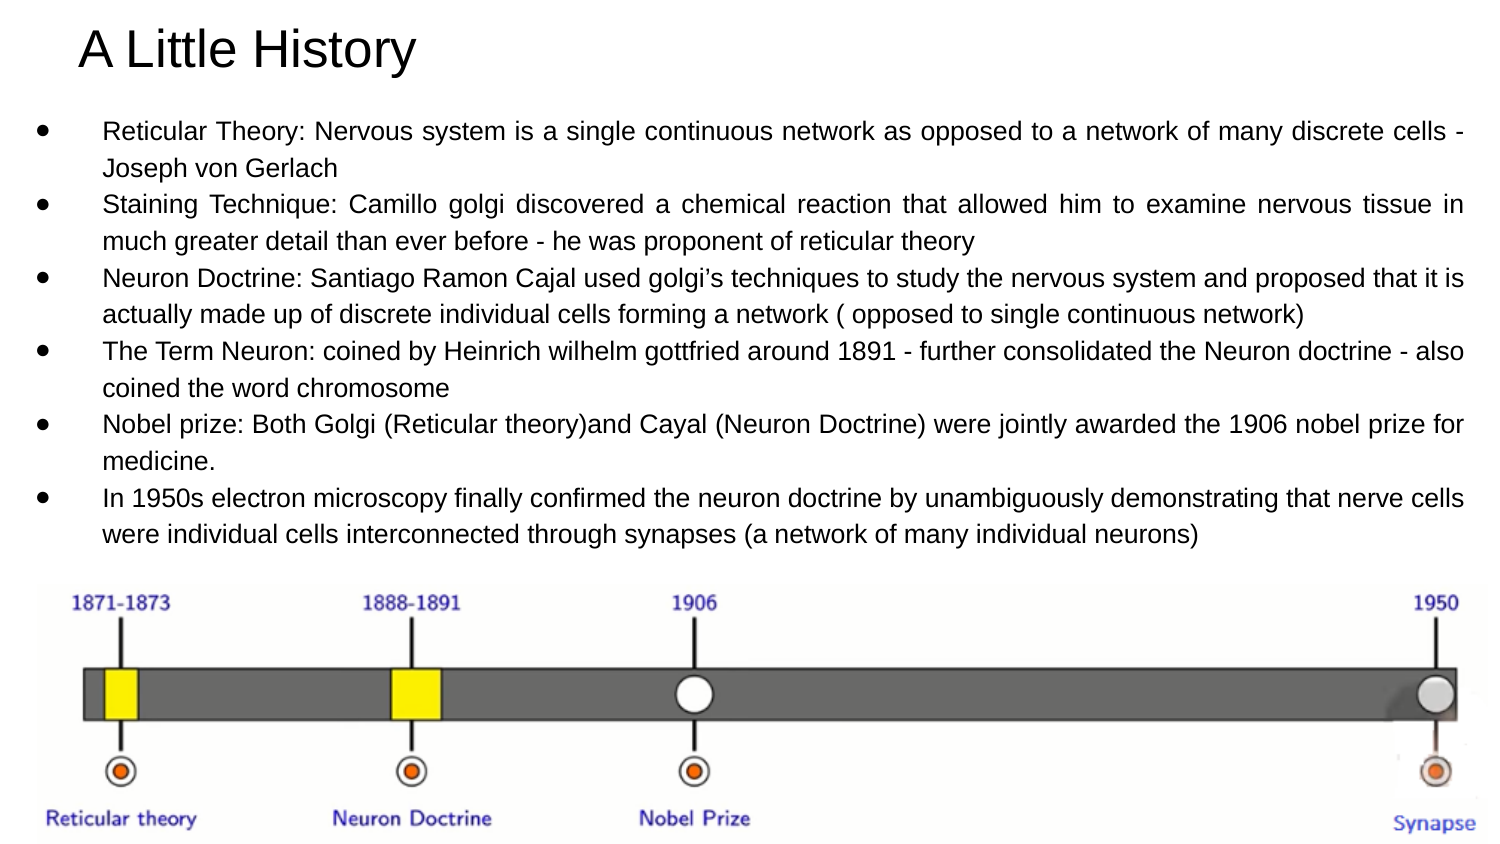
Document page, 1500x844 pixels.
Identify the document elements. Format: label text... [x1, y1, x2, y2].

picture [37, 584, 1488, 844]
list Reticular Theory: Nervous system is a single continuous network as opposed to a network of many discrete cells - Joseph von Gerlach Staining Technique: Camillo golgi discovered a chemical reaction that allowed him to examine nervous tissue in much greater detail than ever before - he was proponent of reticular theory Neuron Doctrine: Santiago Ramon Cajal used golgi’s techniques to study the nervous system and proposed that it is actually made up of discrete individual cells forming a network ( opposed to single continuous network) The Term Neuron: coined by Heinrich wilhelm gottfried around 1891 - further consolidated the Neuron doctrine - also coined the word chromosome Nobel prize: Both Golgi (Reticular theory)and Cayal (Neuron Doctrine) were jointly awarded the 1906 nobel prize for medicine. In 1950s electron microscopy finally confirmed the neuron doctrine by unambiguously demonstrating that nerve cells were individual cells interconnected through synapses (a network of many individual neurons) [18, 93, 1479, 572]
title A Little History [63, 0, 1462, 93]
